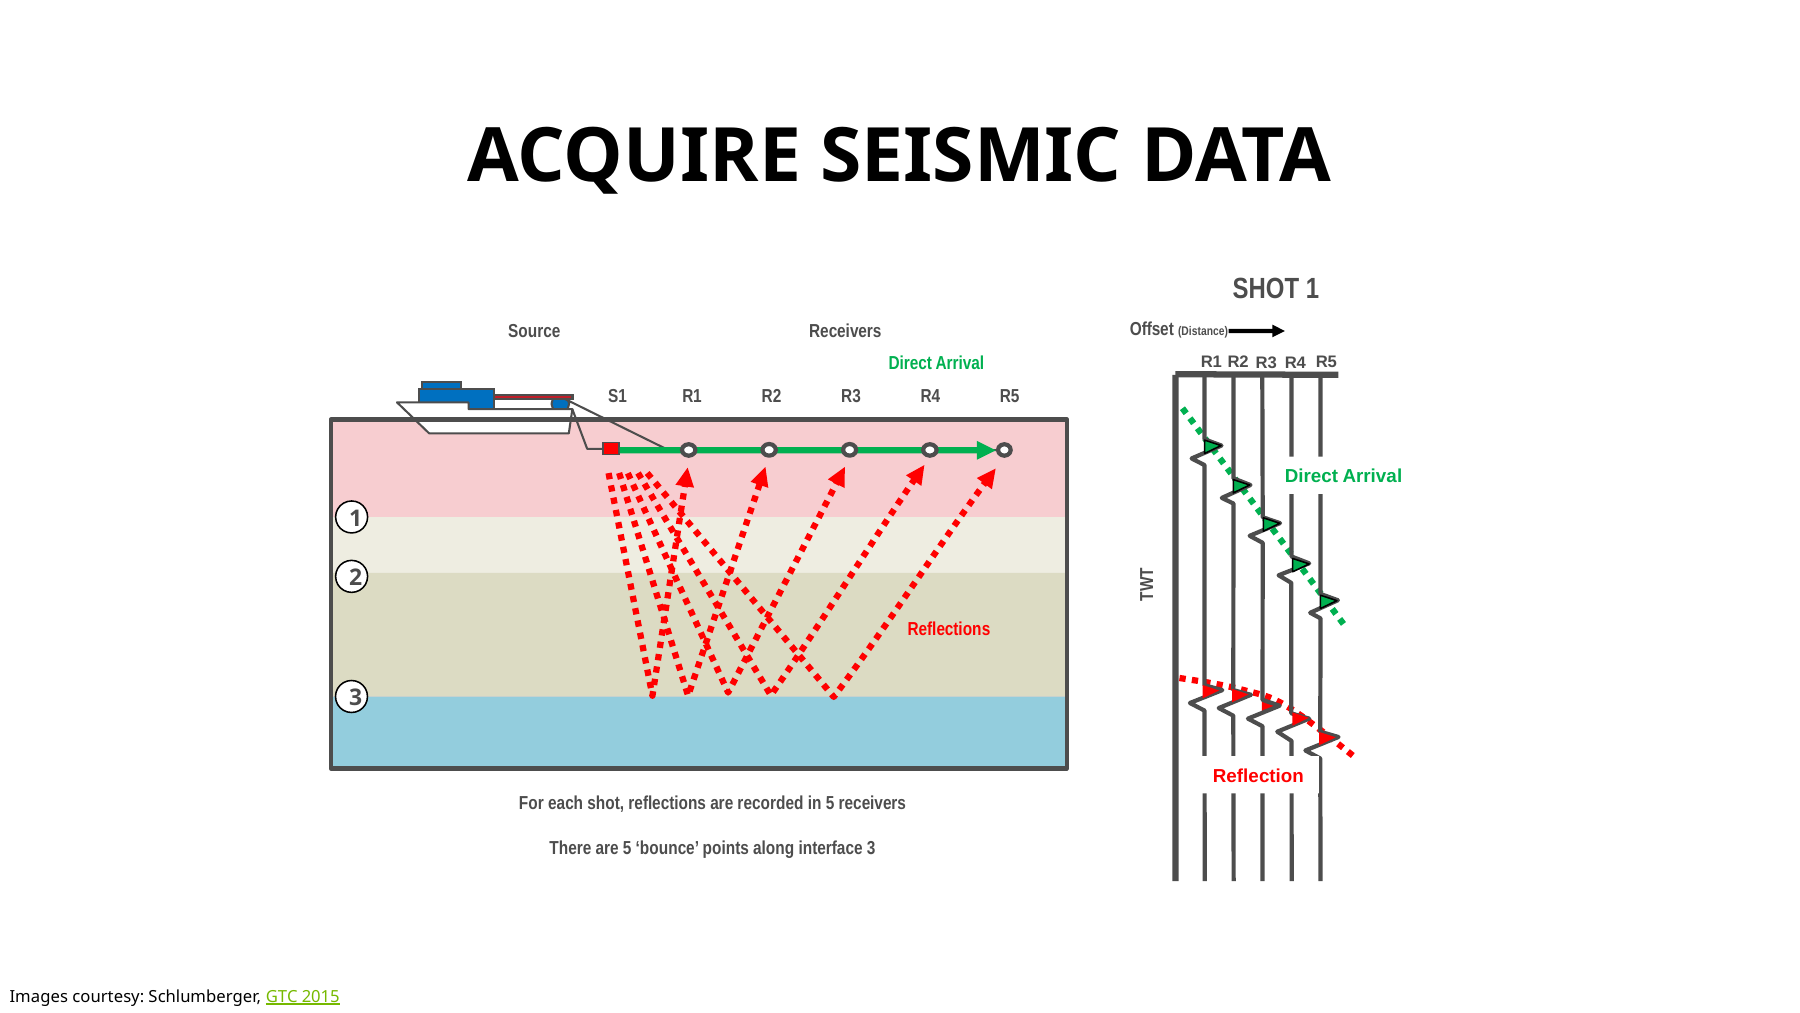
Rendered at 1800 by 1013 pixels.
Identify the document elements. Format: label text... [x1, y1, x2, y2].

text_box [1185, 343, 1419, 882]
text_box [330, 262, 1339, 882]
text_box Images courtesy: Schlumberger, GTC 2015 [0, 976, 357, 1013]
title Acquire Seismic Data [81, 108, 1719, 206]
